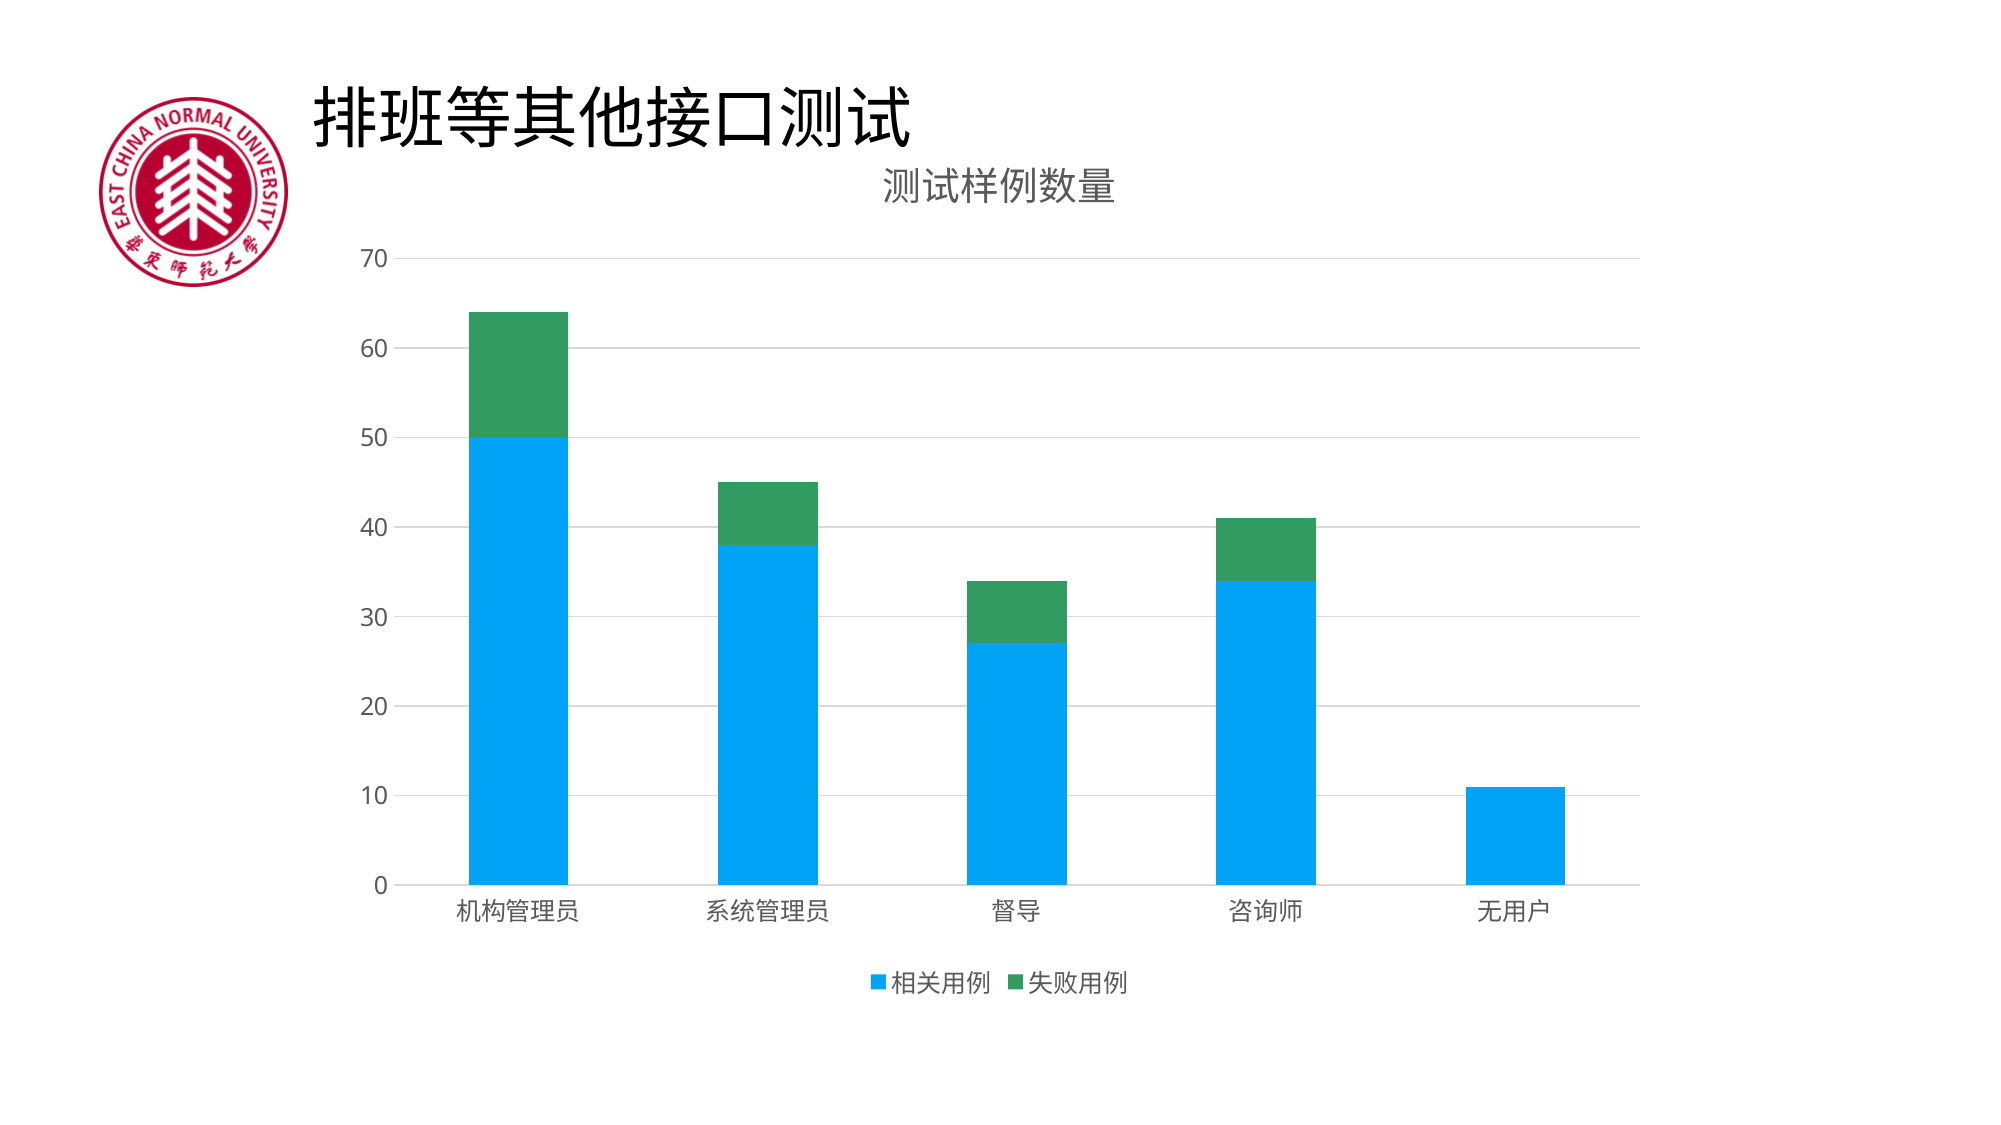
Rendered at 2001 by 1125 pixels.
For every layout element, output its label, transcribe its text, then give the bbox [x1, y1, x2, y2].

picture [99, 97, 288, 287]
text_box 排班等其他接口测试 [296, 44, 1085, 163]
chart [333, 118, 1667, 1007]
